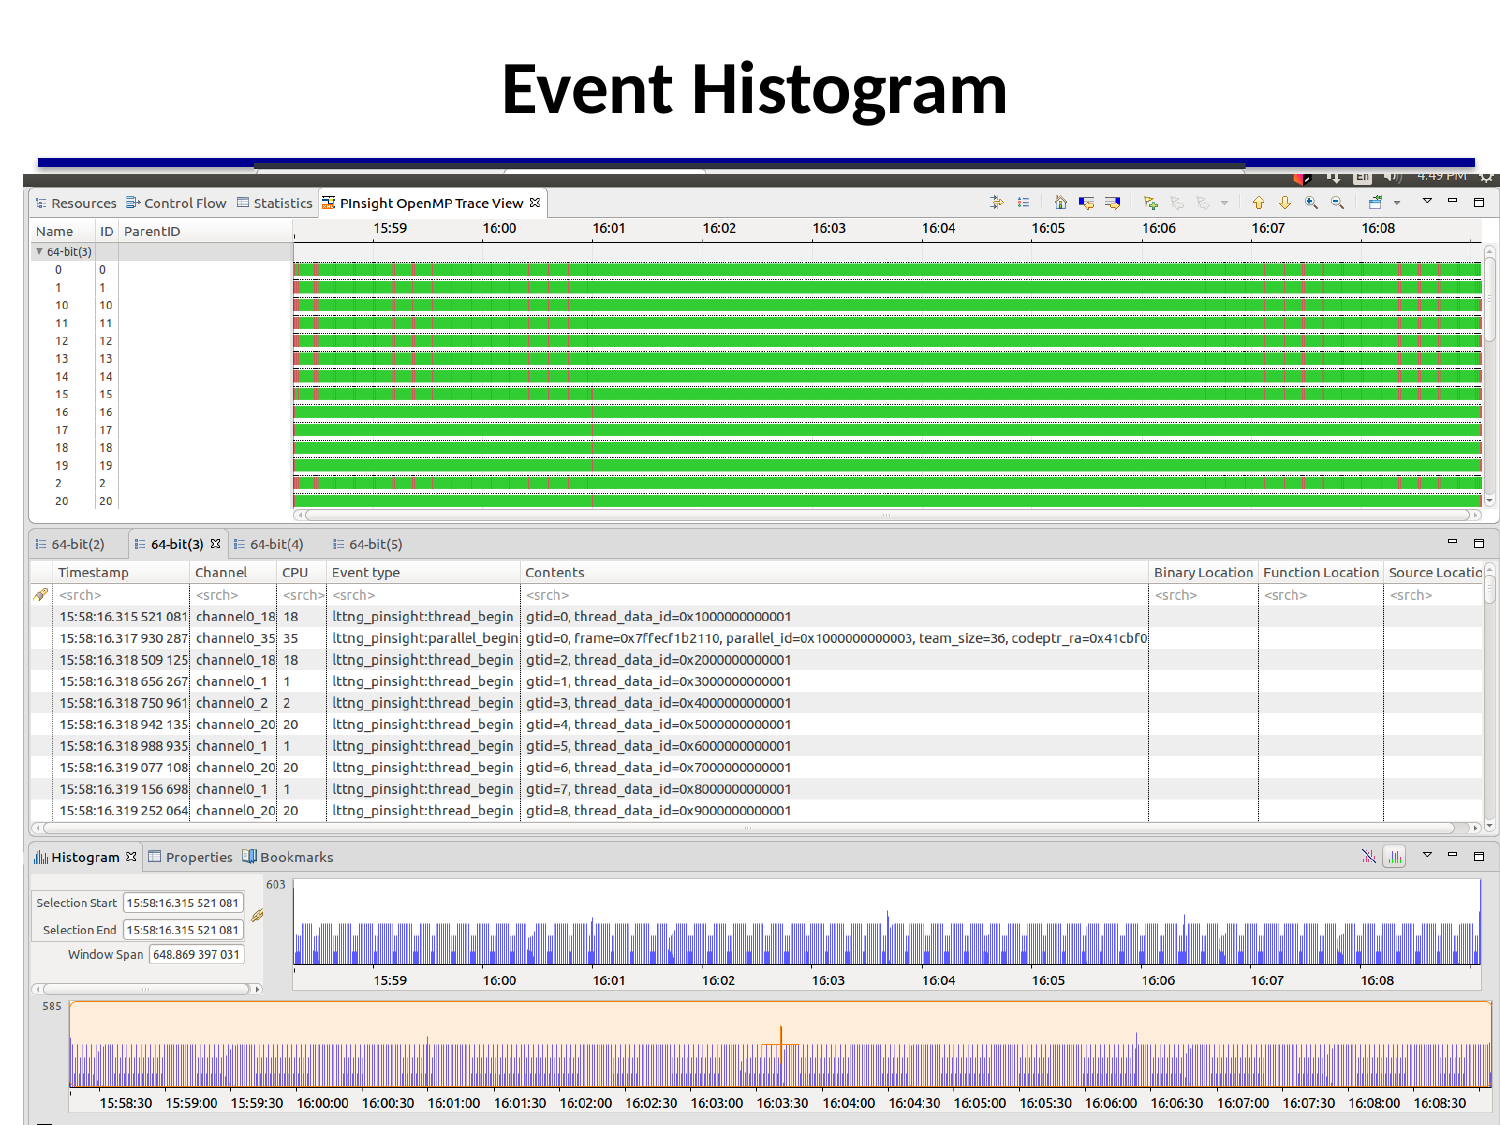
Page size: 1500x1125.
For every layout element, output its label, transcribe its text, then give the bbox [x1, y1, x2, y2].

picture [23, 163, 1500, 1125]
title Event Histogram [37, 24, 1475, 143]
